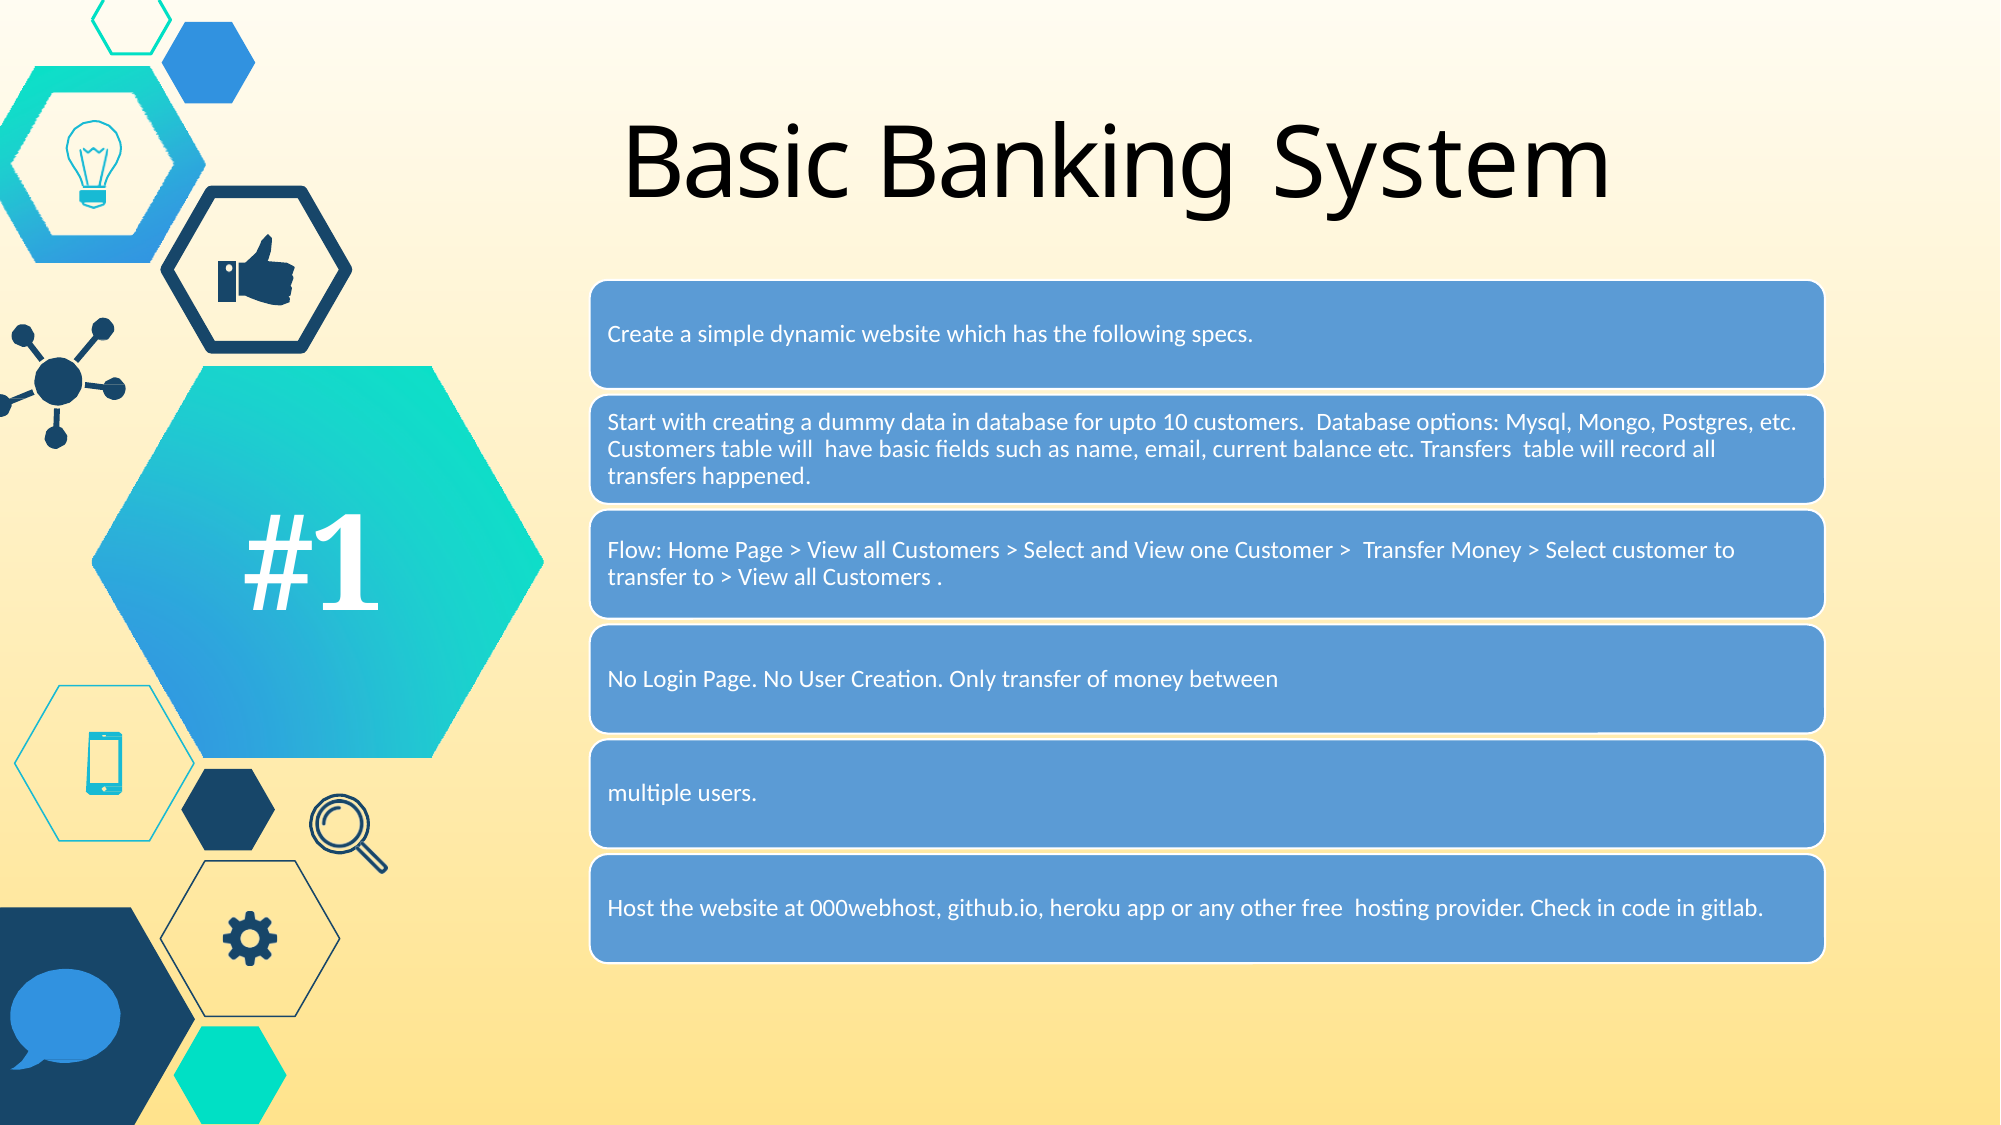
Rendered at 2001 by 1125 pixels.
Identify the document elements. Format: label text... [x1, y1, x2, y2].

text_box [218, 261, 236, 302]
text_box [181, 768, 275, 851]
text_box [0, 389, 35, 417]
text_box [0, 907, 195, 1125]
text_box [10, 968, 121, 1070]
text_box [79, 178, 106, 209]
text_box [82, 147, 109, 188]
text_box [92, 0, 171, 54]
text_box [0, 66, 206, 263]
text_box [11, 324, 45, 362]
text_box [222, 911, 278, 966]
text_box [325, 795, 354, 799]
text_box [14, 685, 194, 841]
text_box [91, 366, 544, 758]
text_box [310, 809, 315, 839]
text_box [85, 731, 123, 795]
text_box [238, 234, 295, 306]
text_box [166, 191, 347, 348]
text_box [315, 799, 388, 874]
text_box [173, 1026, 287, 1125]
text_box [34, 357, 83, 406]
text_box [84, 377, 126, 400]
text_box [161, 21, 256, 104]
title Basic Banking System [617, 60, 1722, 252]
text_box #1 [238, 474, 393, 638]
text_box [66, 121, 121, 183]
text_box [44, 408, 68, 449]
text_box [160, 860, 340, 1017]
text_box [589, 270, 1826, 973]
text_box [73, 317, 115, 363]
